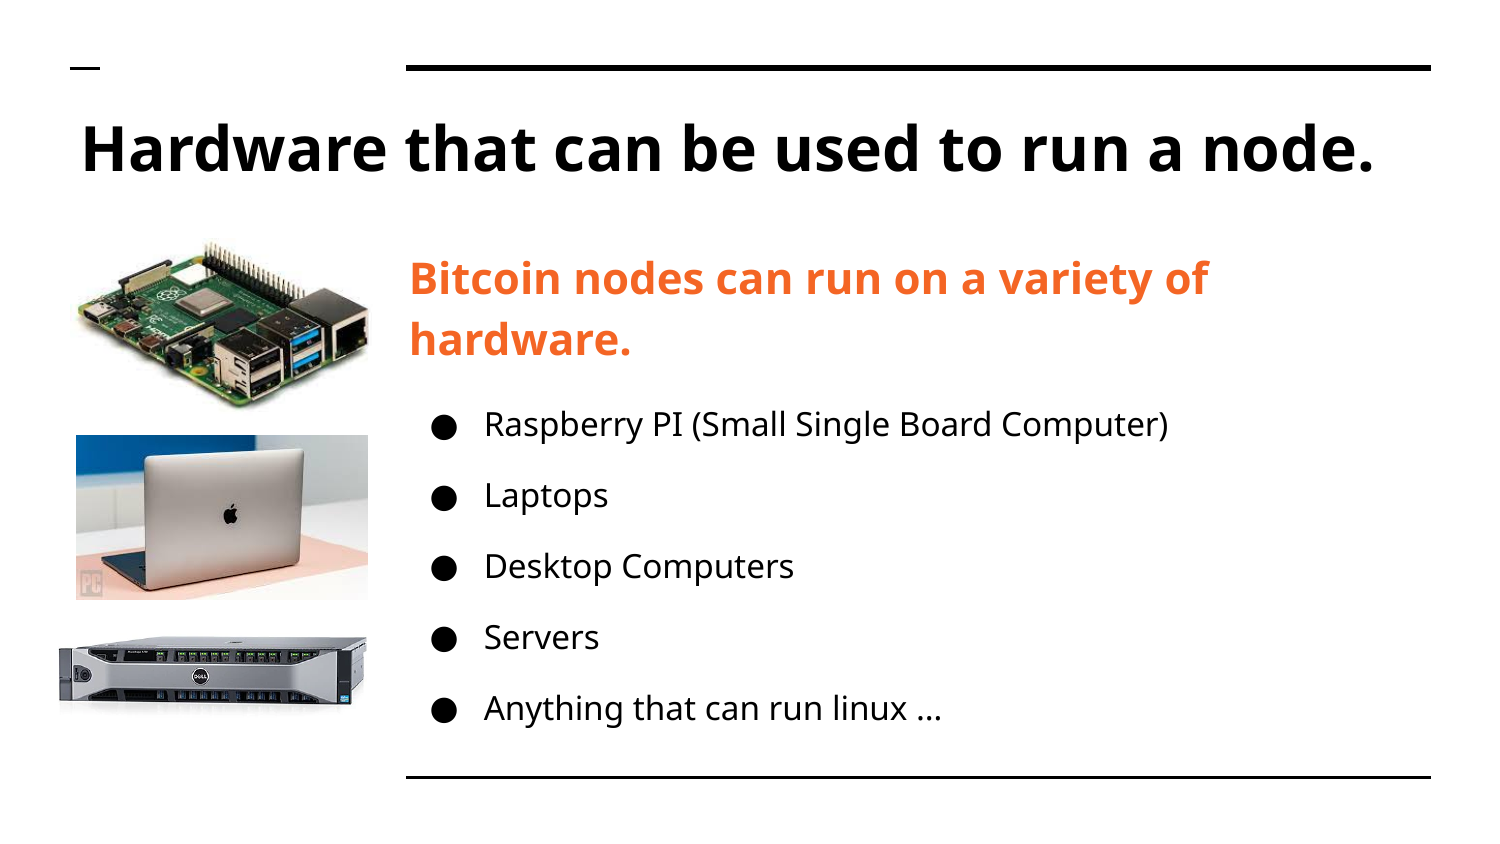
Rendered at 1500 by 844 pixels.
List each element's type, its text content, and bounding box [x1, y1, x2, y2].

picture [49, 435, 394, 777]
picture [70, 238, 373, 416]
title Hardware that can be used to run a node. [65, 94, 1431, 199]
list Bitcoin nodes can run on a variety of hardware. Raspberry PI (Small Single Board Computer) Laptops Desktop Computers Servers Anything that can run linux … [393, 228, 1451, 721]
